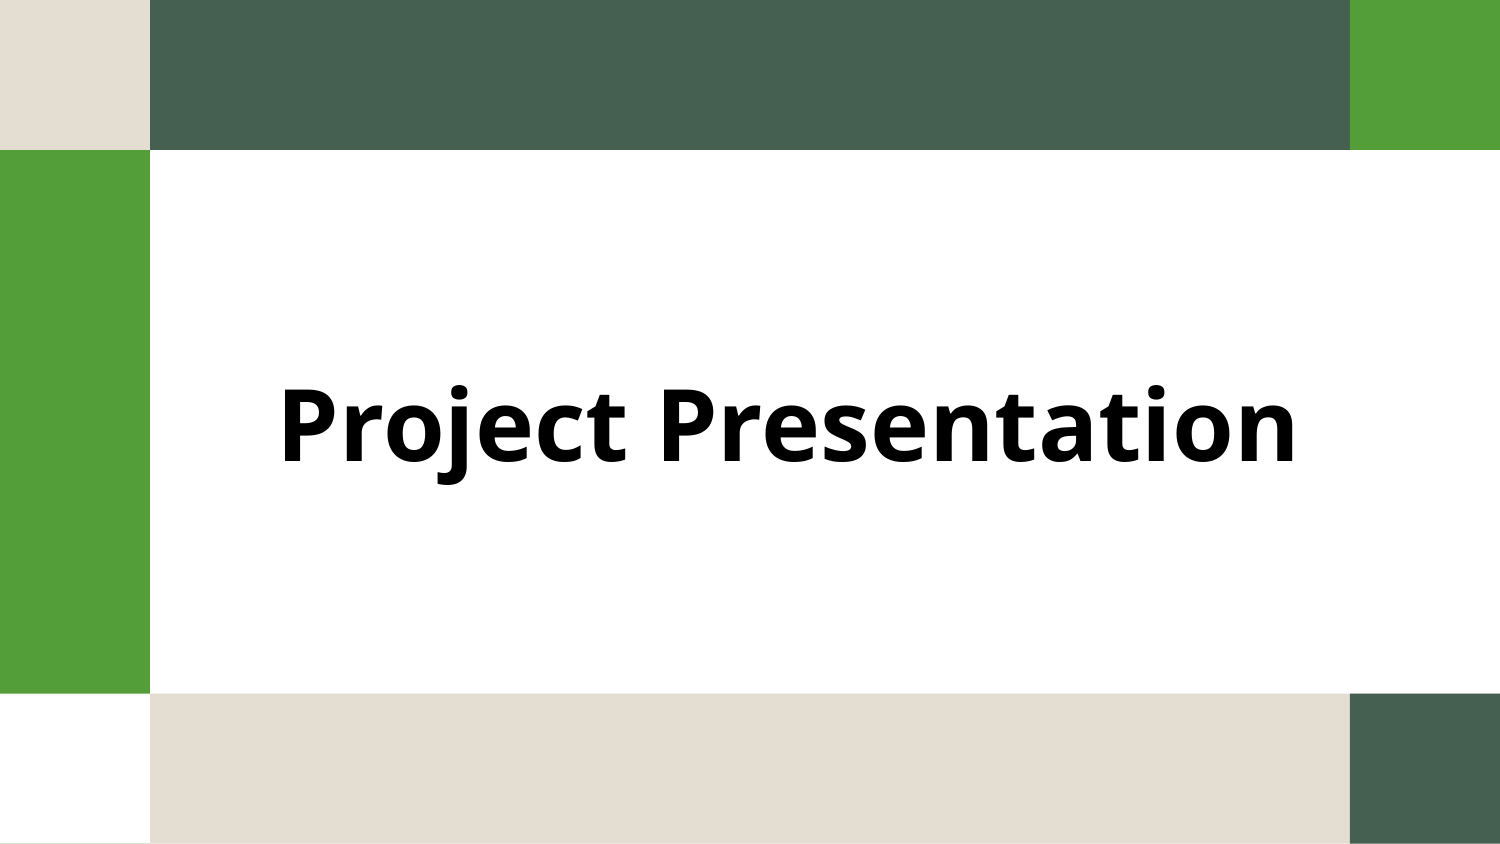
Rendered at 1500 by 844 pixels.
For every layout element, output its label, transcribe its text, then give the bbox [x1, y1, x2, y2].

title Project Presentation [250, 352, 1327, 492]
